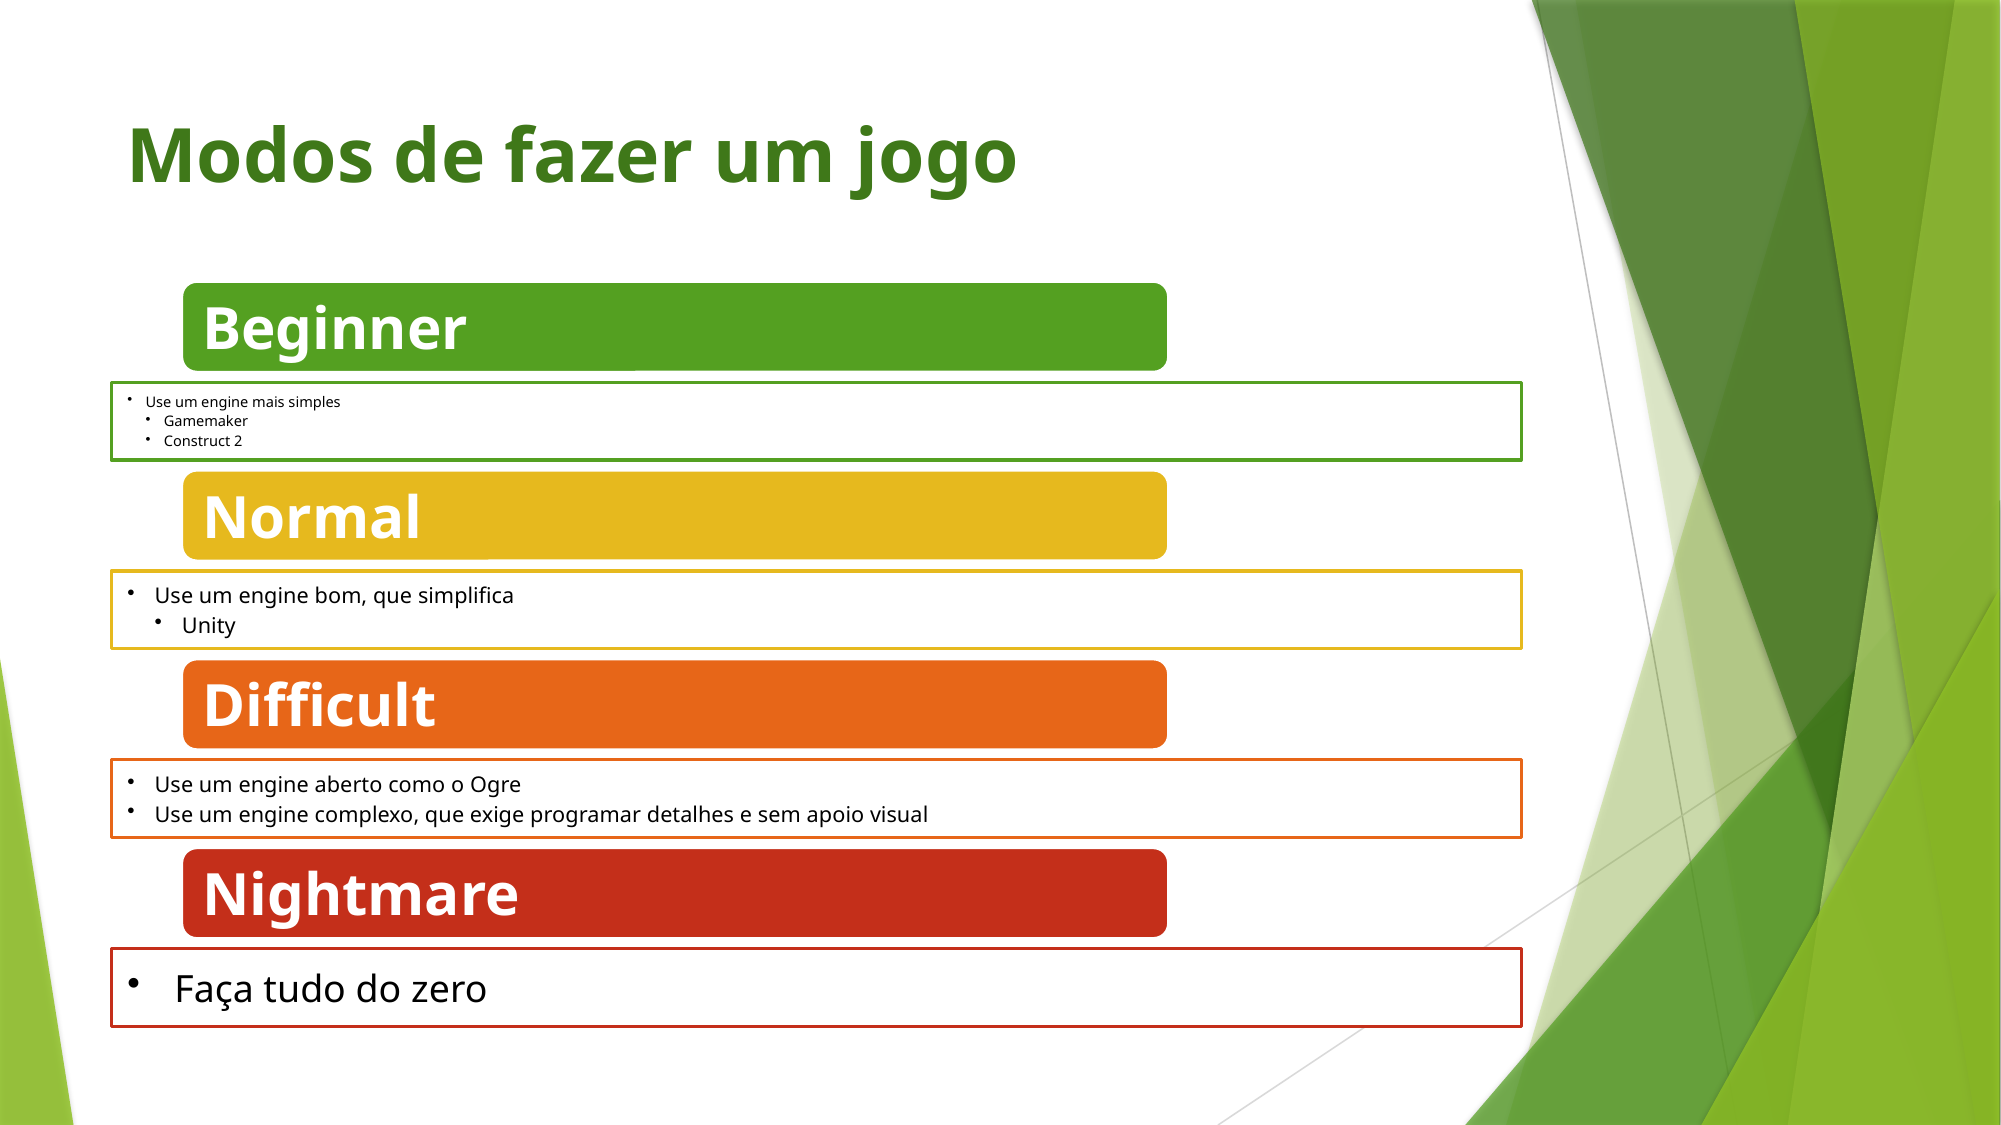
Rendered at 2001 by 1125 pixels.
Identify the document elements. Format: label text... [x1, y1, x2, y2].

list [110, 270, 1522, 1027]
title Modos de fazer um jogo [111, 99, 1522, 270]
